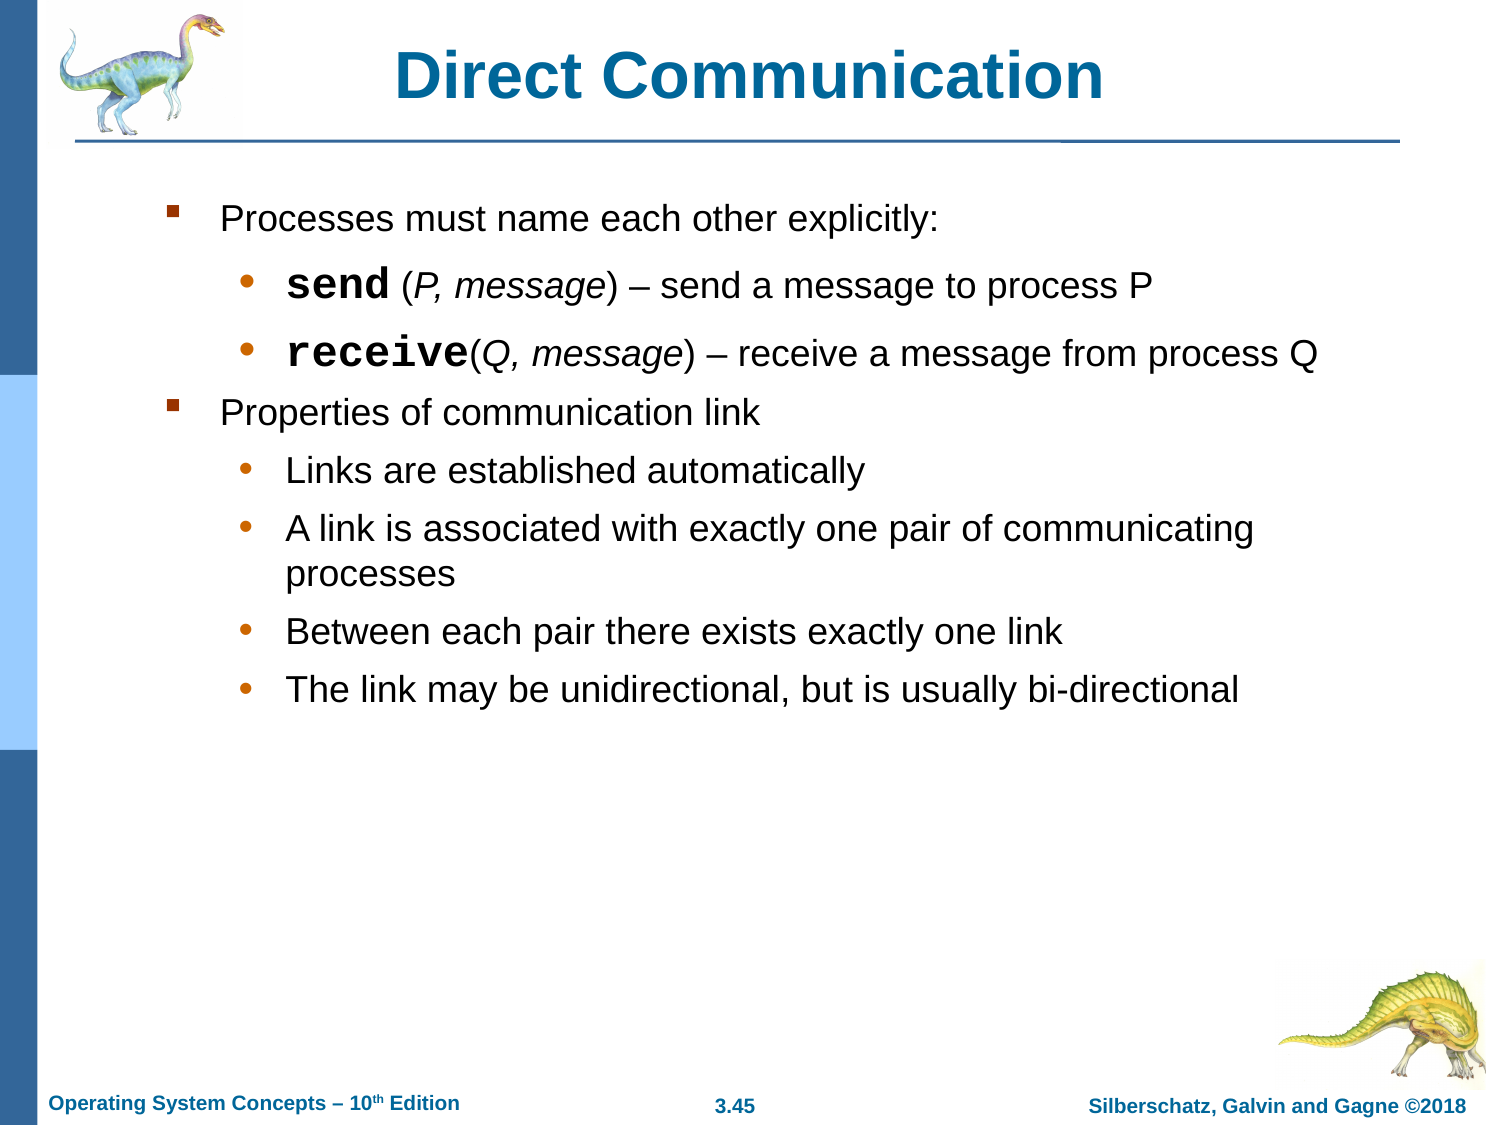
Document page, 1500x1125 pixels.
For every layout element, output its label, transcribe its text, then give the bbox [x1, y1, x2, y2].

picture [1275, 959, 1486, 1090]
picture [46, 0, 243, 149]
title Direct Communication [75, 24, 1425, 119]
list Processes must name each other explicitly: send (P, message) – send a message to process P receive(Q, message) – receive a message from process Q Properties of communication link Links are established automatically A link is associated with exactly one pair of communicating processes Between each pair there exists exactly one link The link may be unidirectional, but is usually bi-directional [148, 186, 1402, 930]
